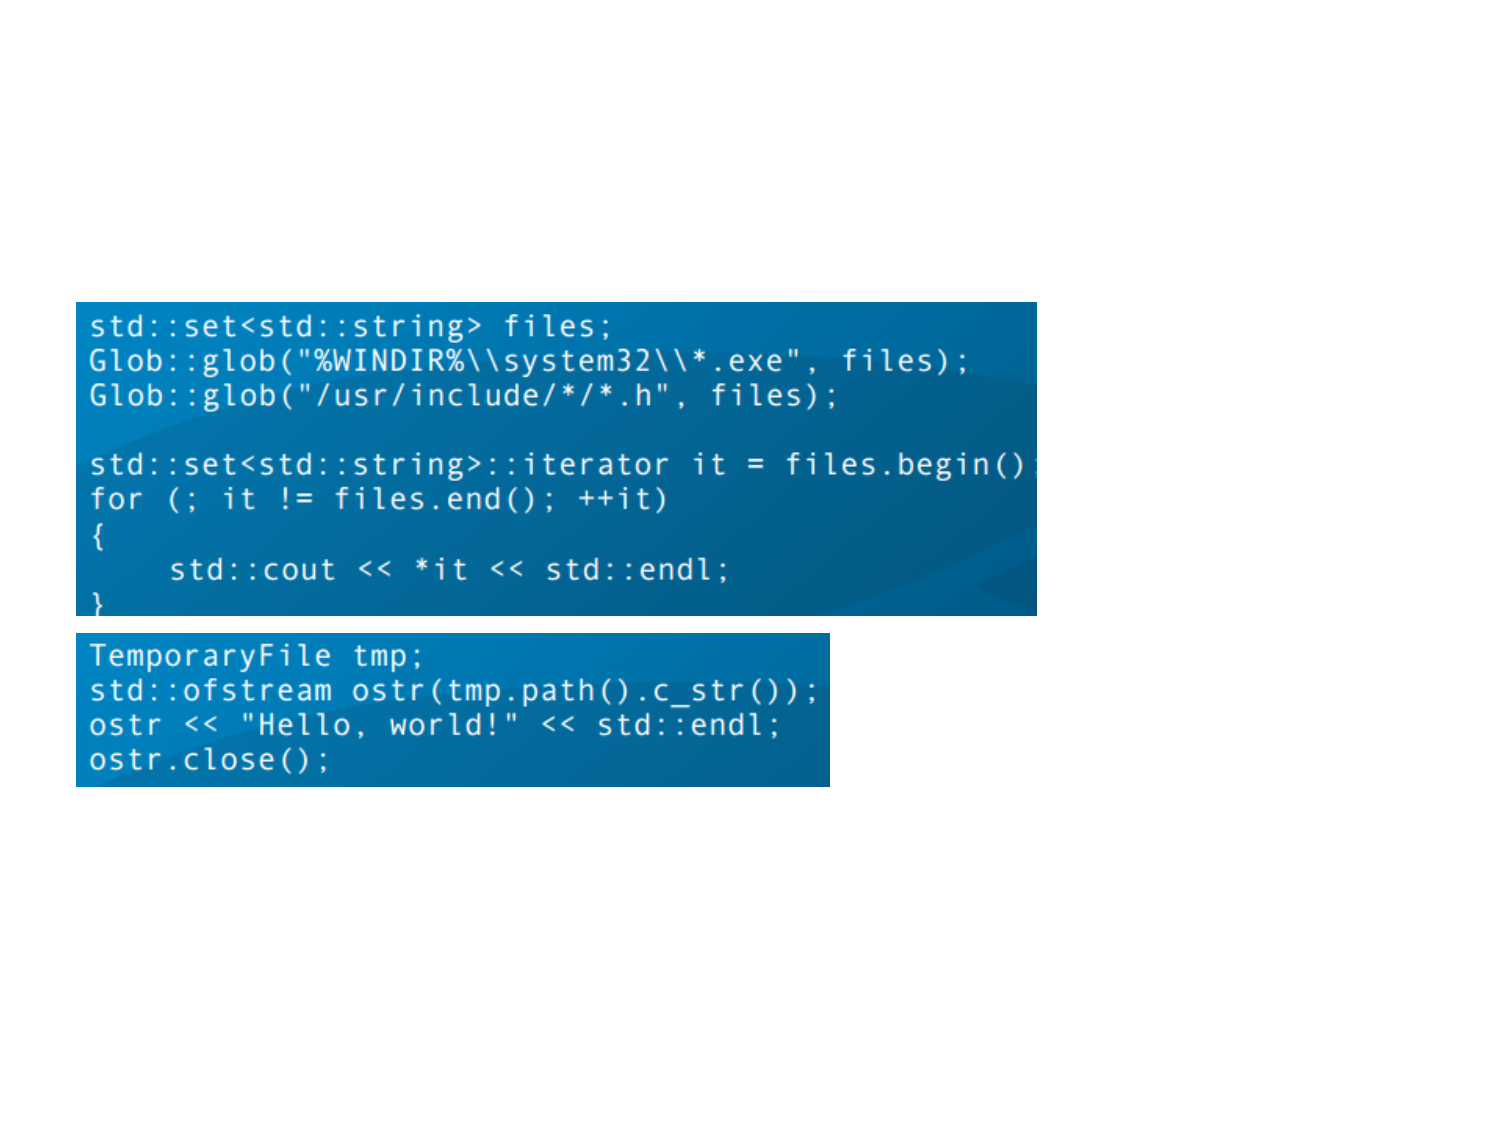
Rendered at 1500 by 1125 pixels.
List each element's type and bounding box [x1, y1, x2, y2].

picture [788, 679, 796, 705]
picture [111, 753, 123, 770]
picture [111, 718, 123, 736]
picture [204, 649, 218, 666]
picture [619, 715, 631, 736]
picture [466, 684, 482, 700]
picture [410, 718, 424, 736]
picture [563, 680, 574, 701]
picture [90, 753, 105, 770]
picture [391, 718, 407, 734]
picture [750, 713, 761, 735]
picture [128, 649, 144, 665]
picture [262, 684, 273, 700]
picture [299, 713, 310, 735]
picture [150, 718, 160, 734]
picture [205, 716, 216, 731]
picture [353, 683, 368, 701]
picture [729, 713, 743, 736]
picture [769, 679, 778, 705]
picture [242, 753, 255, 771]
picture [281, 649, 288, 665]
picture [602, 679, 610, 705]
picture [184, 683, 199, 701]
picture [130, 749, 142, 770]
picture [92, 683, 104, 701]
picture [279, 718, 293, 736]
picture [450, 713, 460, 735]
picture [128, 679, 142, 701]
picture [316, 684, 331, 700]
picture [300, 748, 308, 774]
picture [130, 715, 142, 736]
picture [412, 683, 423, 700]
picture [713, 680, 724, 701]
picture [490, 713, 495, 728]
picture [392, 649, 406, 672]
picture [148, 649, 162, 672]
picture [372, 649, 388, 665]
picture [433, 679, 441, 705]
picture [241, 650, 255, 672]
picture [283, 748, 291, 774]
picture [693, 683, 706, 701]
picture [223, 683, 236, 701]
picture [618, 679, 628, 705]
picture [691, 718, 706, 736]
picture [355, 646, 367, 667]
picture [450, 680, 462, 701]
picture [225, 649, 235, 665]
picture [111, 680, 123, 701]
picture [166, 649, 180, 667]
picture [524, 683, 538, 706]
picture [374, 683, 386, 701]
picture [90, 644, 106, 665]
picture [260, 713, 274, 735]
picture [334, 718, 349, 736]
picture [299, 644, 310, 665]
picture [110, 649, 124, 667]
picture [205, 748, 216, 769]
picture [261, 753, 274, 771]
picture [486, 683, 501, 706]
picture [298, 683, 311, 701]
picture [543, 716, 555, 731]
picture [187, 649, 198, 665]
list [76, 302, 1037, 616]
picture [599, 718, 612, 736]
picture [91, 718, 105, 736]
picture [580, 679, 593, 700]
picture [243, 680, 255, 701]
picture [205, 679, 217, 700]
picture [562, 716, 574, 731]
picture [317, 713, 329, 735]
picture [185, 753, 198, 770]
picture [317, 649, 330, 667]
picture [543, 683, 556, 701]
picture [752, 679, 761, 704]
picture [186, 717, 197, 731]
picture [654, 683, 668, 701]
picture [393, 680, 405, 701]
picture [430, 718, 442, 735]
picture [466, 713, 481, 736]
picture [732, 683, 743, 700]
picture [149, 753, 161, 769]
picture [261, 644, 273, 665]
picture [711, 718, 725, 735]
picture [222, 753, 237, 770]
picture [635, 713, 650, 736]
picture [279, 683, 293, 701]
